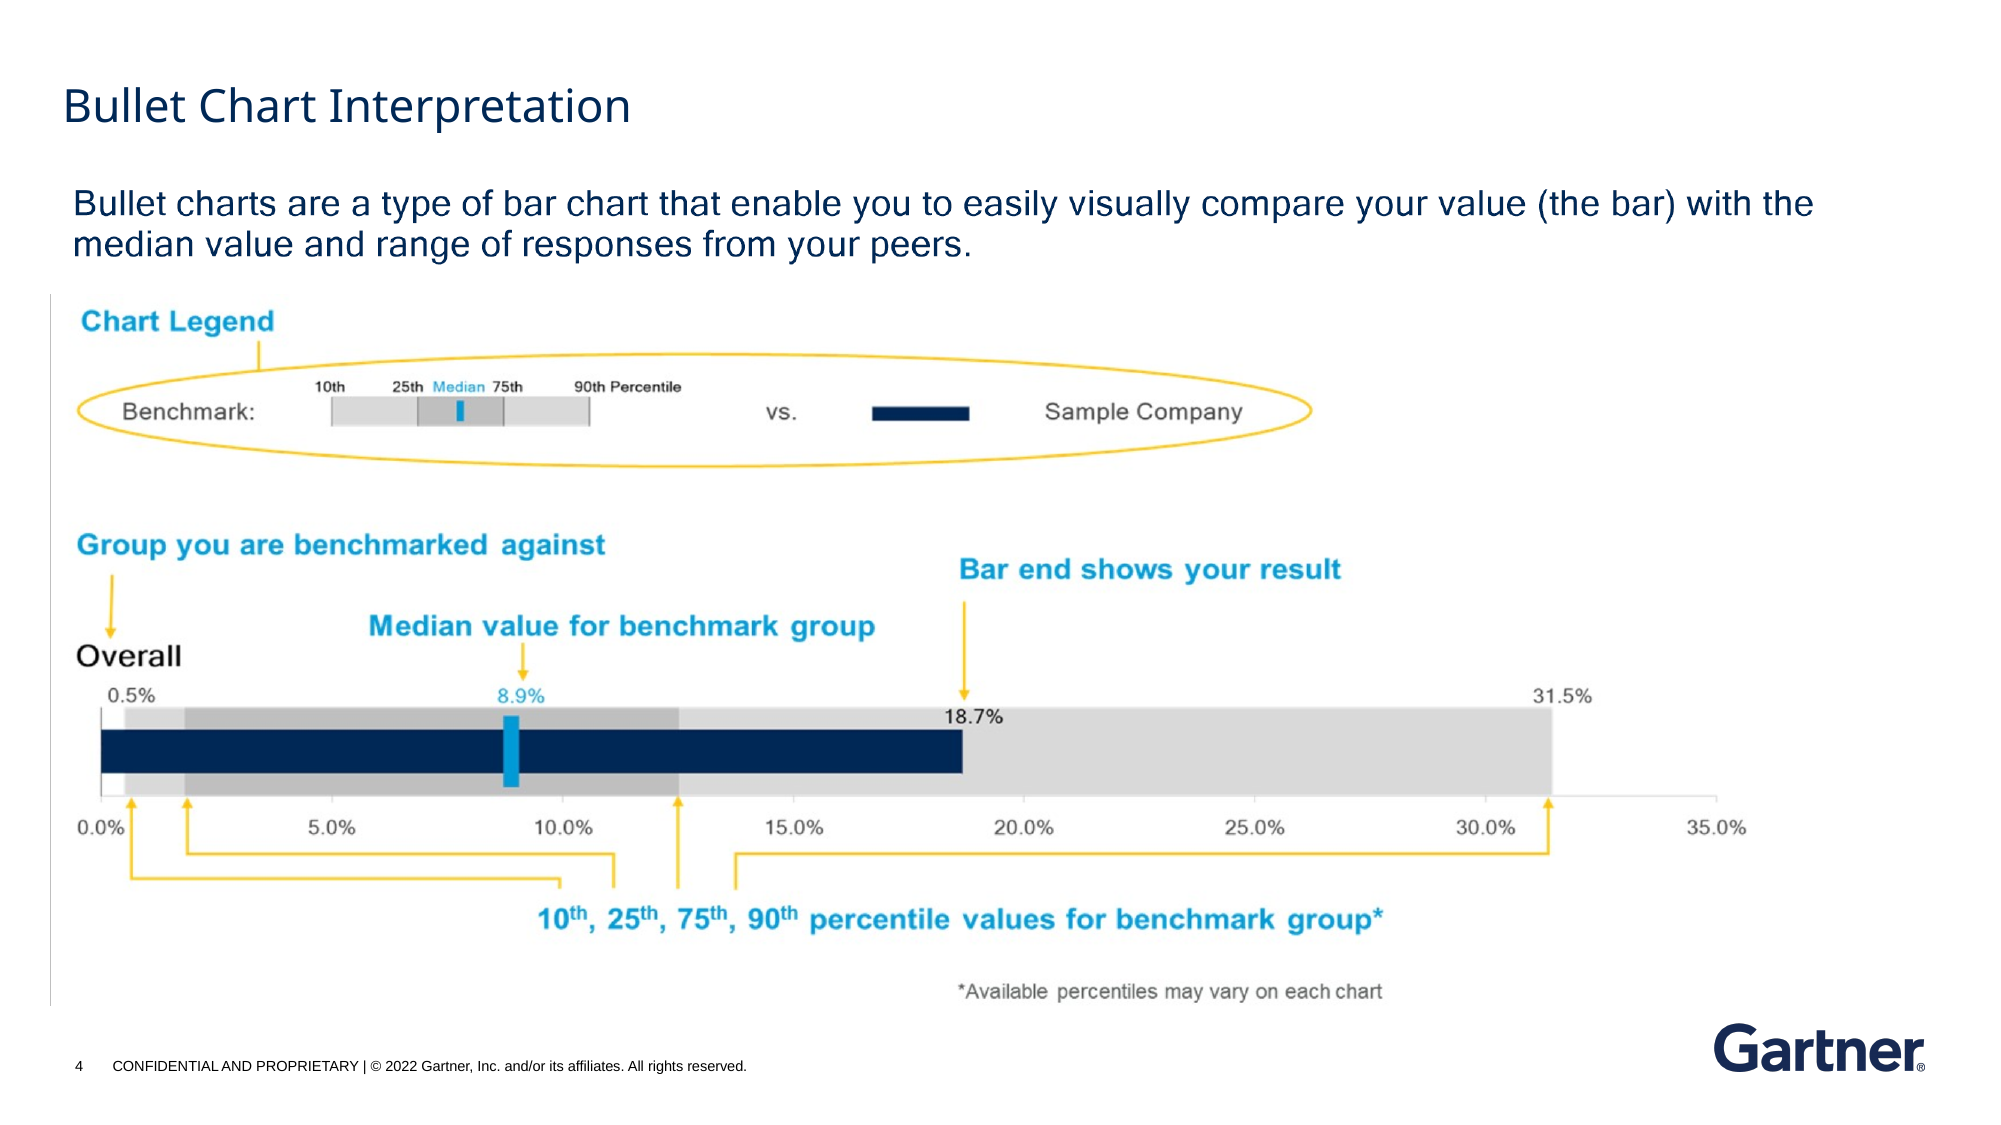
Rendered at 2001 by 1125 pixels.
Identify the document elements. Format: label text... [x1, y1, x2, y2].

picture [41, 181, 1959, 1006]
title Bullet Chart Interpretation [62, 83, 1913, 181]
picture [1714, 1023, 1925, 1072]
